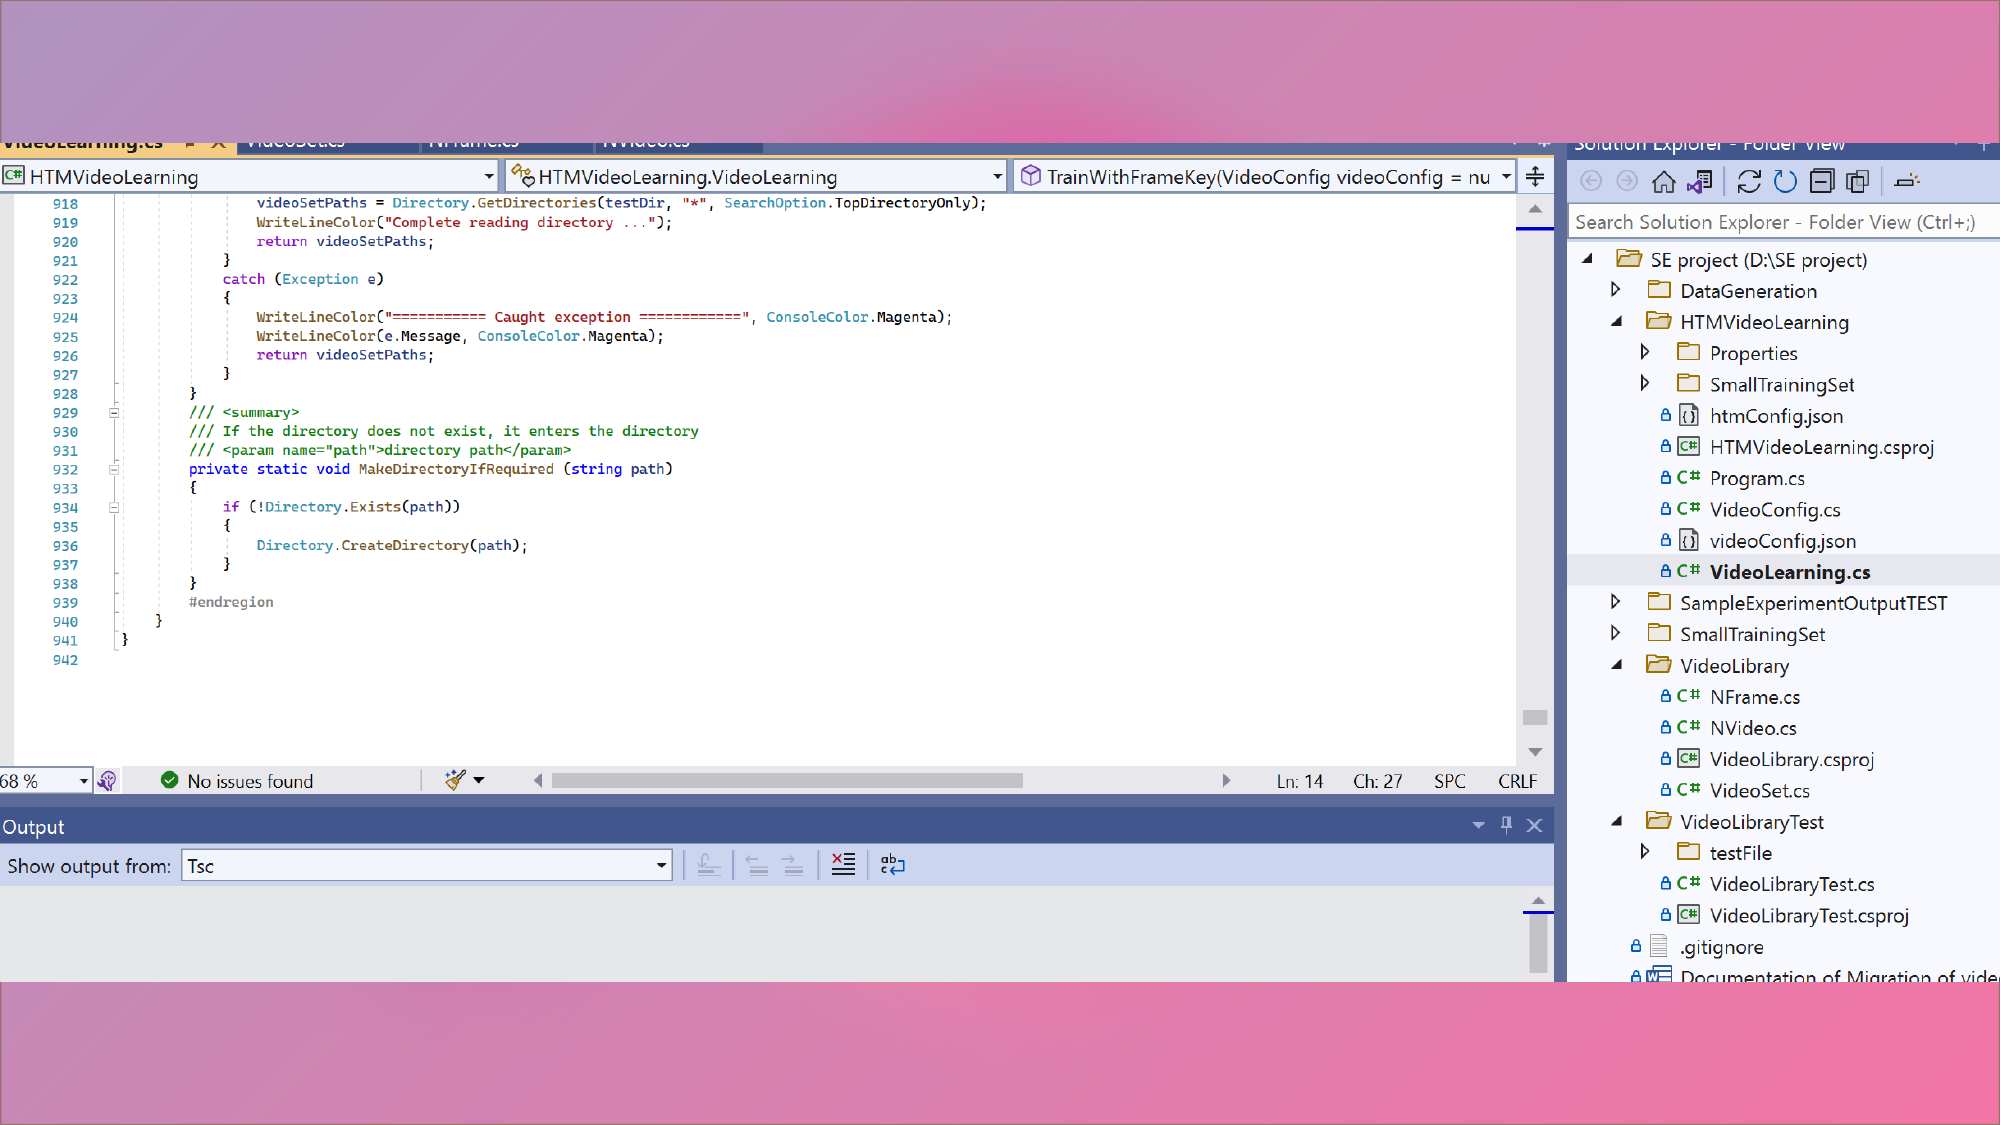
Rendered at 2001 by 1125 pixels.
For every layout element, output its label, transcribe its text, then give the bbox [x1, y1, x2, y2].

picture [0, 143, 2000, 982]
list Presenter name [250, 982, 1751, 993]
